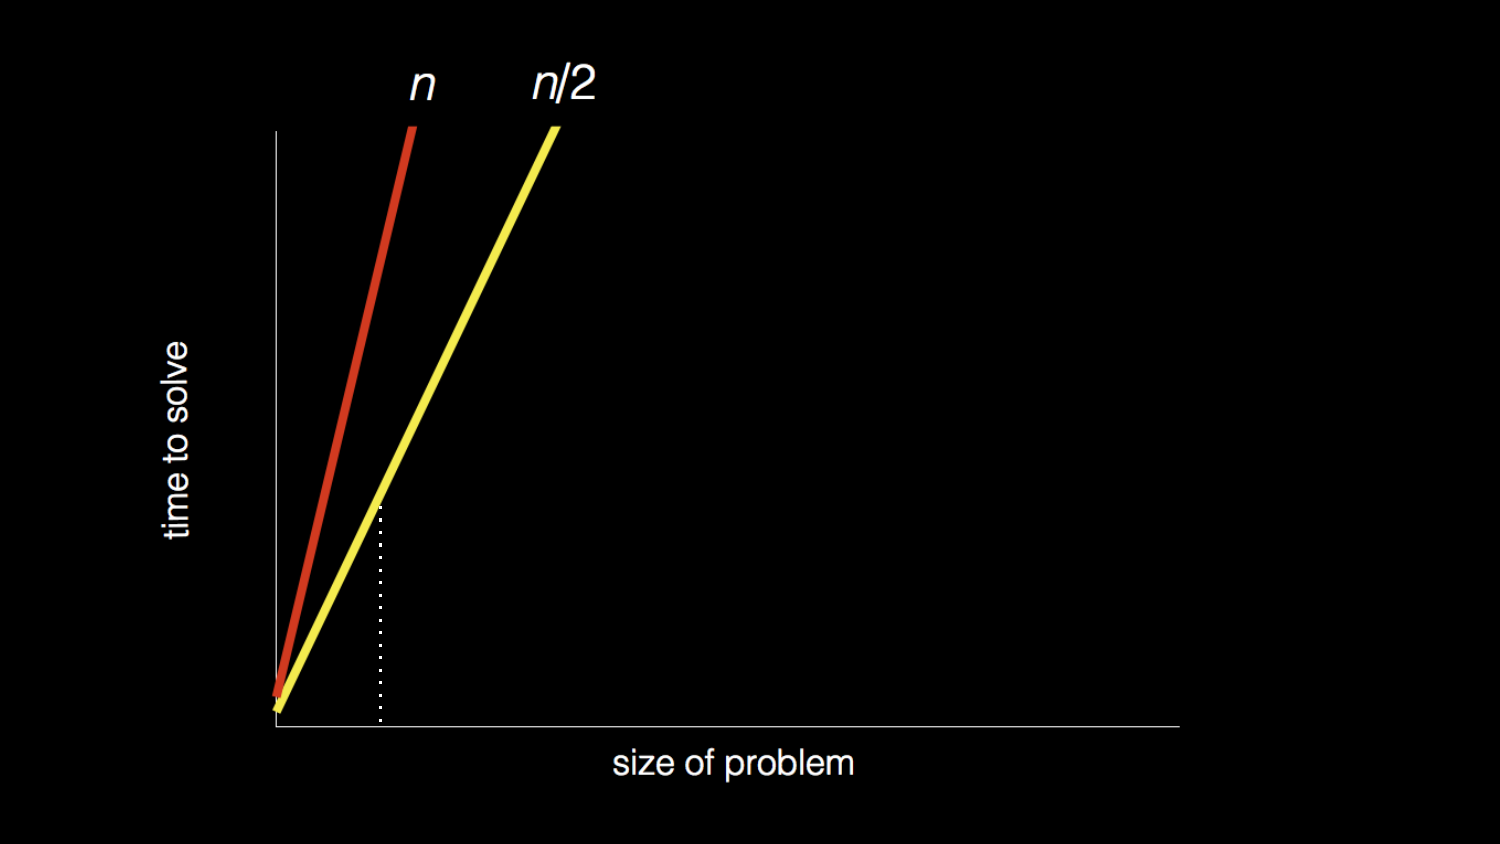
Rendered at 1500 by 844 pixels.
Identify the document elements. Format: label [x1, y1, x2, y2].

picture [24, 24, 1437, 819]
